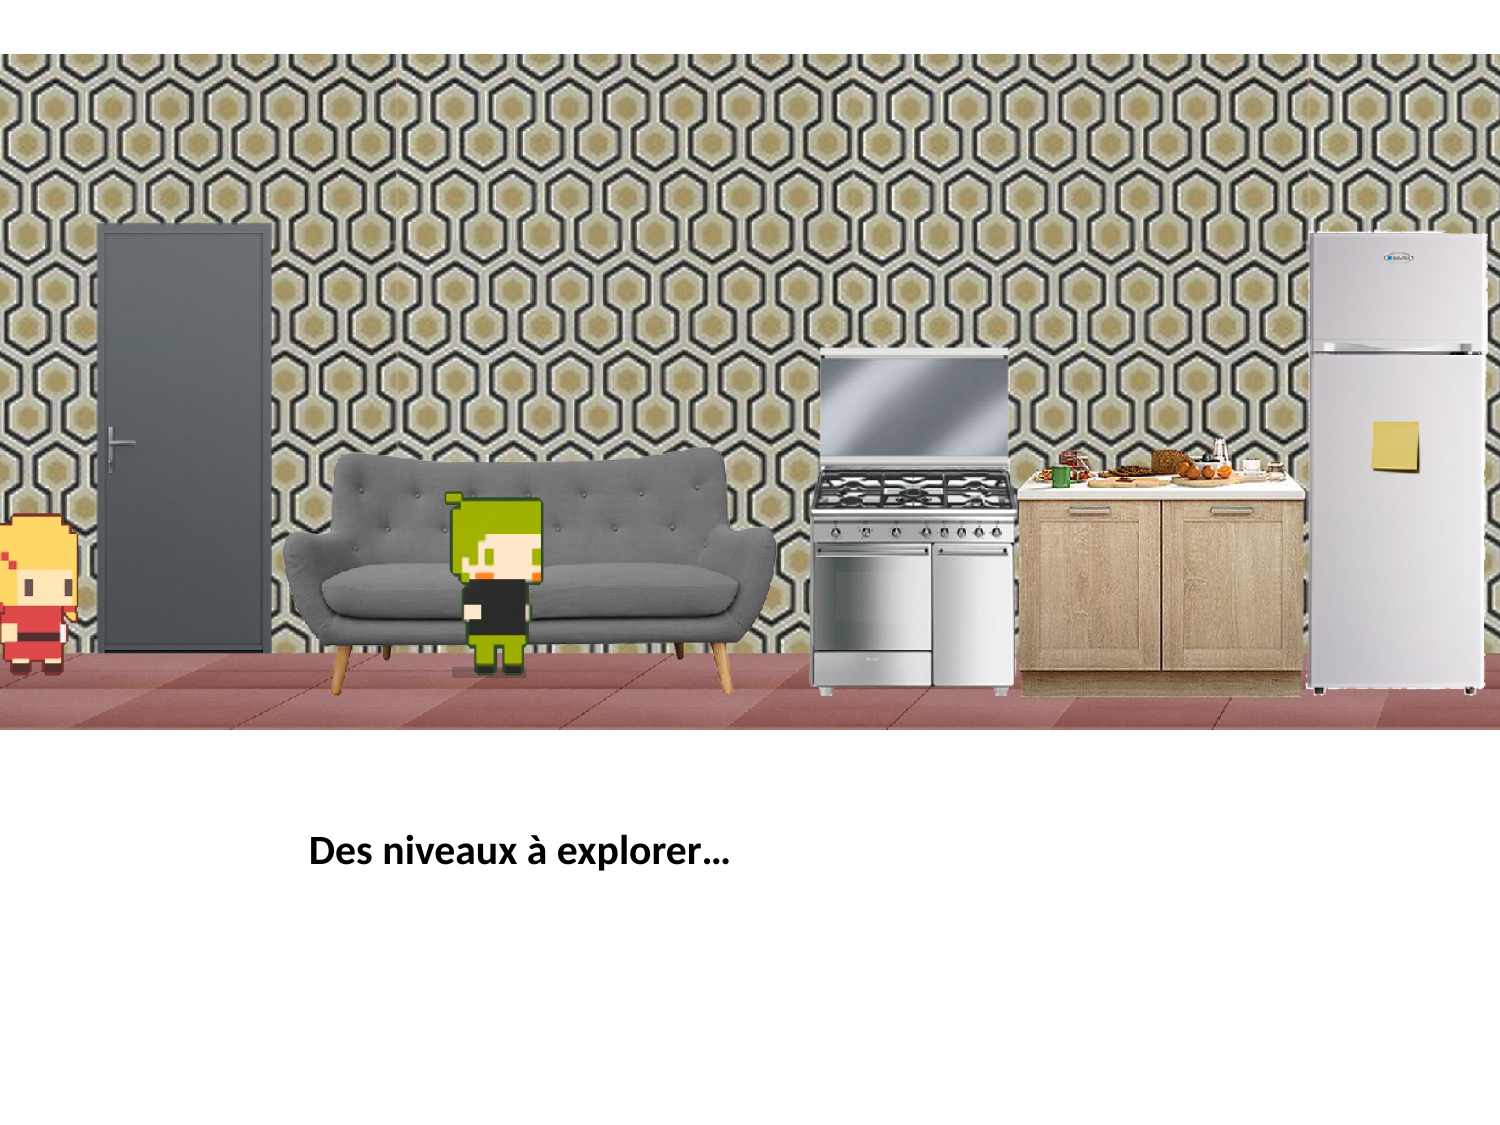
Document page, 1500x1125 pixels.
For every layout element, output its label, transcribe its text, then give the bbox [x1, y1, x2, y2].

picture [0, 54, 1500, 730]
title Des niveaux à explorer… [294, 787, 1194, 881]
